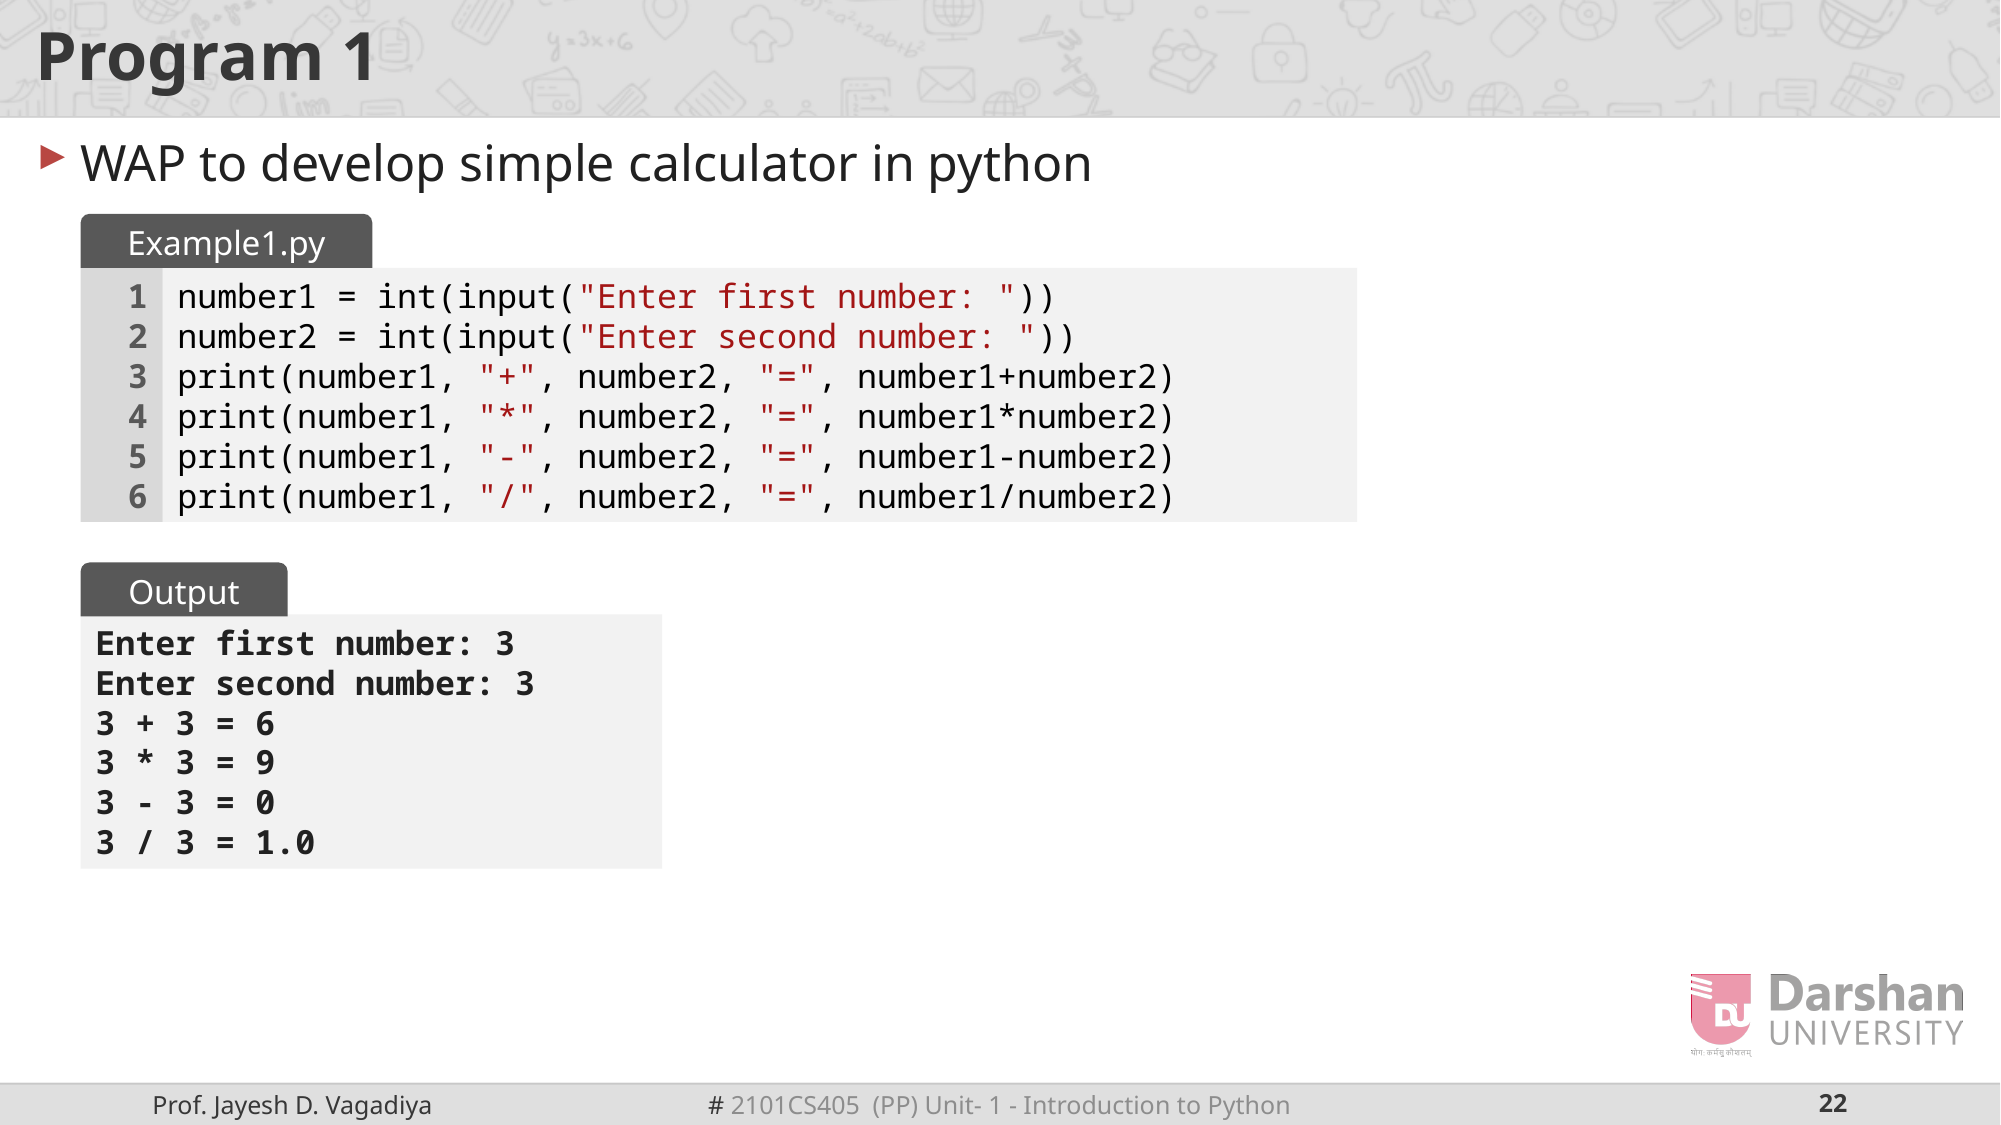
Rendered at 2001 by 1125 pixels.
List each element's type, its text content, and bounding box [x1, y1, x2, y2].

title Program 1 [0, 0, 2000, 117]
text_box number1 = int(input("Enter first number: ")) number2 = int(input("Enter second number: ")) print(number1, "+", number2, "=", number1+number2) print(number1, "*", number2, "=", number1*number2) print(number1, "-", number2, "=", number1-number2) print(number1, "/", number2, "=", number1/number2) [163, 267, 1358, 522]
text_box Example1.py [79, 212, 374, 269]
table_cell %who, %whos, %who_ls [1691, 1049, 1963, 1057]
text_box Output [79, 561, 289, 618]
list WAP to develop simple calculator in python [21, 131, 1979, 1049]
text_box 1 2 3 4 5 6 [80, 269, 163, 522]
text_box Enter first number: 3 Enter second number: 3 3 + 3 = 6 3 * 3 = 9 3 - 3 = 0 3 / 3 = 1.0 [80, 614, 663, 869]
